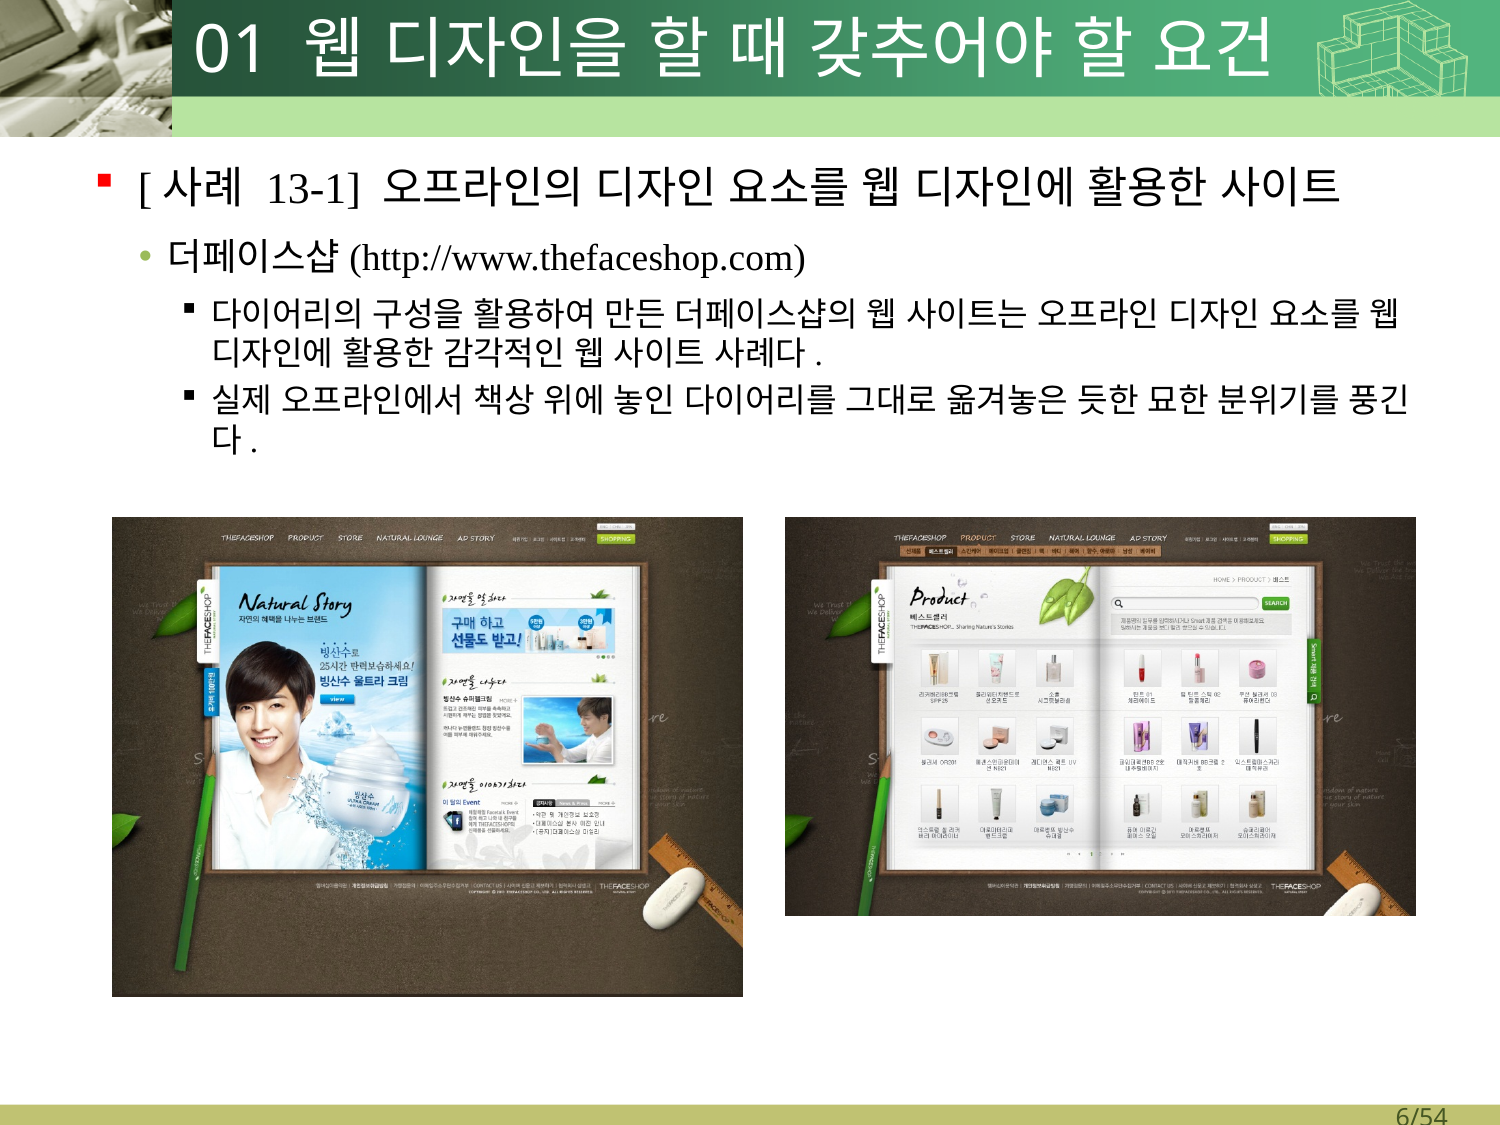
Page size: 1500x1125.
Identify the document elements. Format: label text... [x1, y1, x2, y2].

title 01 웹 디자인을 할 때 갖추어야 할 요건 [178, 9, 1459, 82]
picture [111, 517, 743, 997]
list [사례 13-1] 오프라인의 디자인 요소를 웹 디자인에 활용한 사이트 더페이스샵(http://www.thefaceshop.com) 다이어리의 구성을 활용하여 만든 더페이스샵의 웹 사이트는 오프라인 디자인 요소를 웹 디자인에 활용한 감각적인 웹 사이트 사례다. 실제 오프라인에서 책상 위에 놓인 다이어리를 그대로 옮겨놓은 듯한 묘한 분위기를 풍긴다. [35, 152, 1465, 1079]
picture [785, 517, 1416, 916]
picture [0, 0, 1500, 151]
